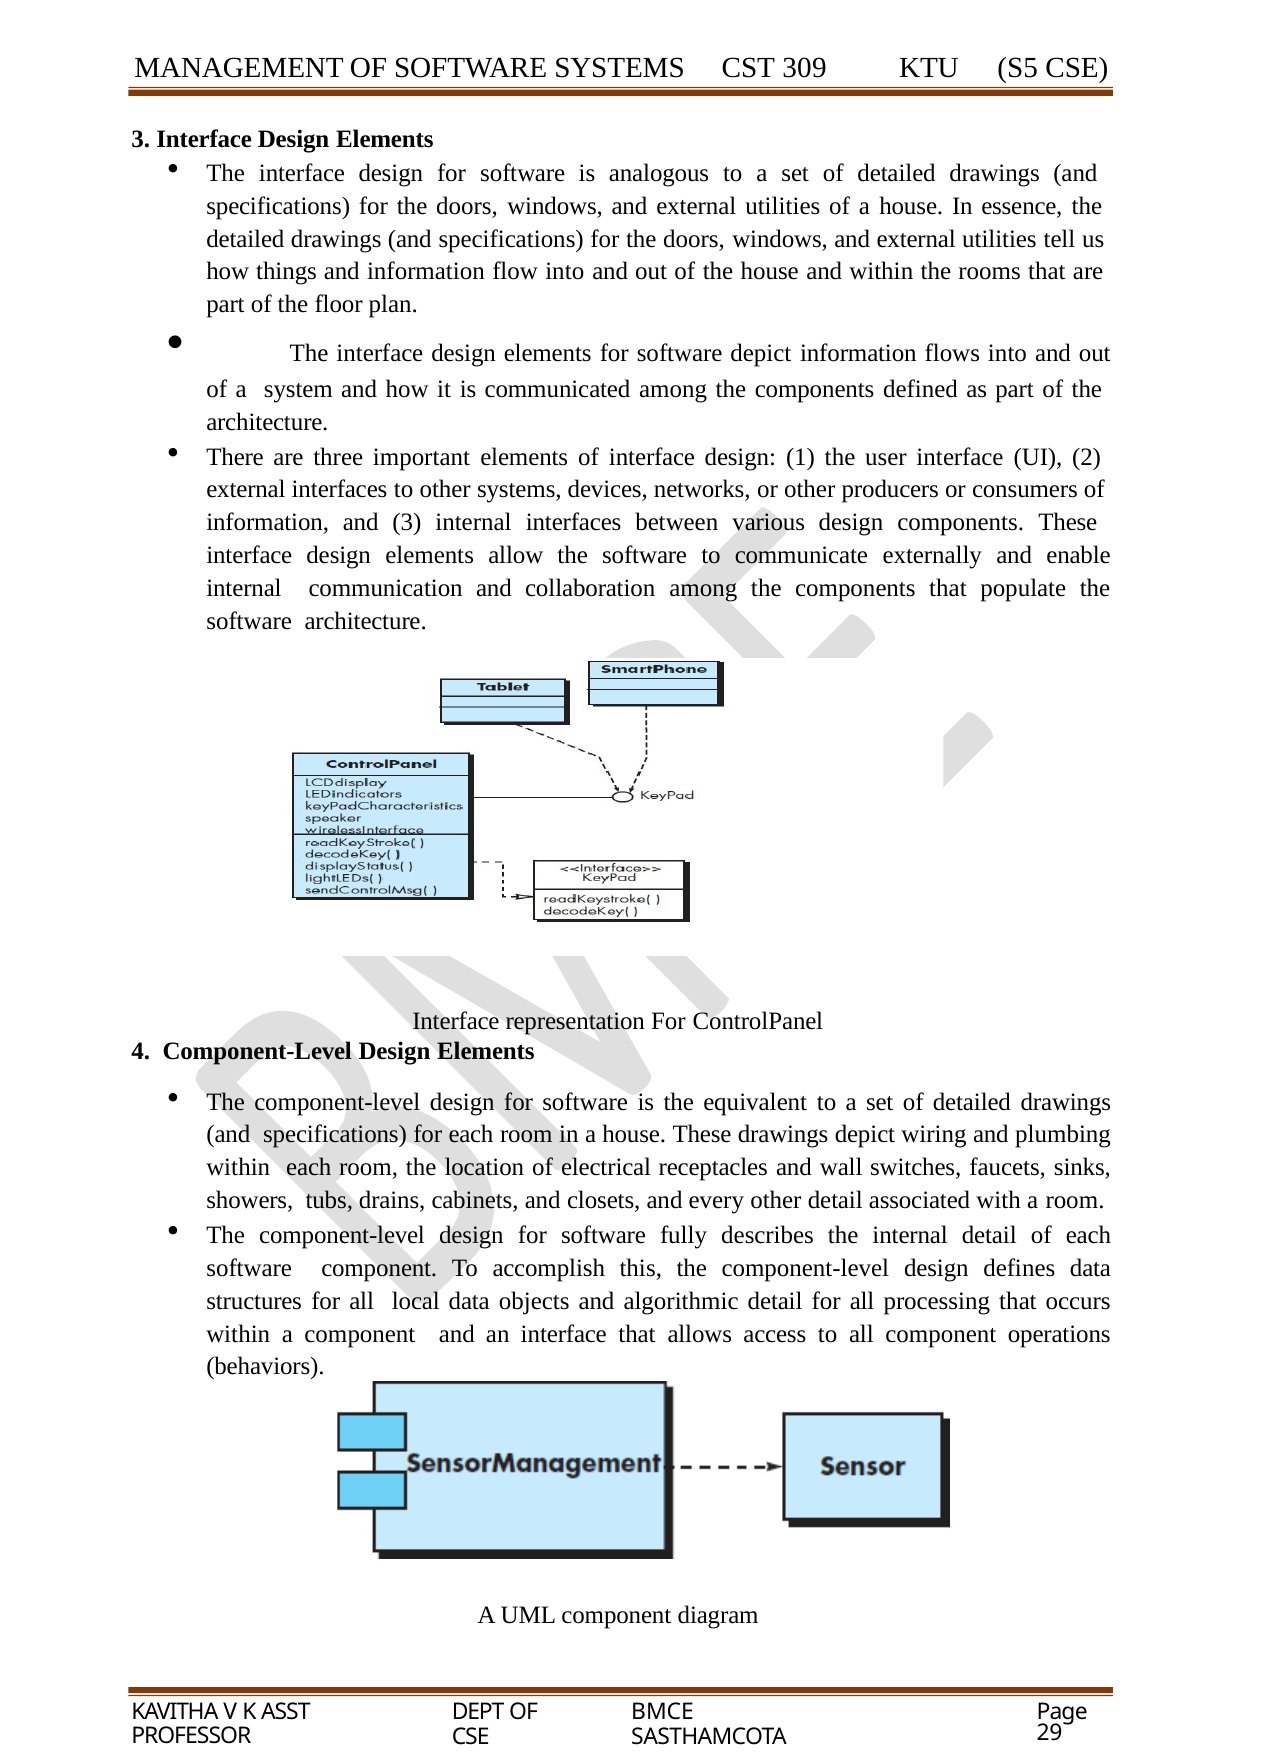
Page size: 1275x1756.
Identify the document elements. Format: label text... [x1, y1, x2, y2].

text_box [128, 86, 1113, 96]
slide_number DEPT OF CSE [449, 1700, 572, 1756]
text_box Interface representation For ControlPanel Component-Level Design Elements The component-level design for software is the equivalent to a set of detailed drawings (and specifications) for each room in a house. These drawings depict wiring and plumbing within each room, the location of electrical receptacles and wall switches, faucets, sinks, showers, tubs, drains, cabinets, and closets, and every other detail associated with a room. The component-level design for software fully describes the internal detail of each software component. To accomplish this, the component-level design defines data structures for all local data objects and algorithmic detail for all processing that occurs within a component and an interface that allows access to all component operations (behaviors). [129, 1002, 1112, 1380]
text_box CST 309 [719, 46, 829, 84]
text_box [128, 1687, 1113, 1697]
text_box Interface Design Elements The interface design for software is analogous to a set of detailed drawings (and specifications) for the doors, windows, and external utilities of a house. In essence, the detailed drawings (and specifications) for the doors, windows, and external utilities tell us how things and information flow into and out of the house and within the rooms that are part of the floor plan. The interface design elements for software depict information flows into and out of a system and how it is communicated among the components defined as part of the architecture. There are three important elements of interface design: (1) the user interface (UI), (2) external interfaces to other systems, devices, networks, or other producers or consumers of information, and (3) internal interfaces between various design components. These interface design elements allow the software to communicate externally and enable internal communication and collaboration among the components that populate the software architecture. [129, 115, 1112, 635]
footer BMCE SASTHAMCOTA [629, 1700, 837, 1756]
slide_number Page 29 [1034, 1700, 1117, 1756]
text_box MANAGEMENT OF SOFTWARE SYSTEMS [132, 46, 695, 84]
text_box KTU (S5 CSE) [897, 46, 1109, 84]
text_box [337, 1381, 950, 1559]
text_box [206, 658, 944, 956]
text_box KAVITHA V K ASST PROFESSOR [129, 1700, 429, 1749]
text_box A UML component diagram [475, 1596, 765, 1629]
